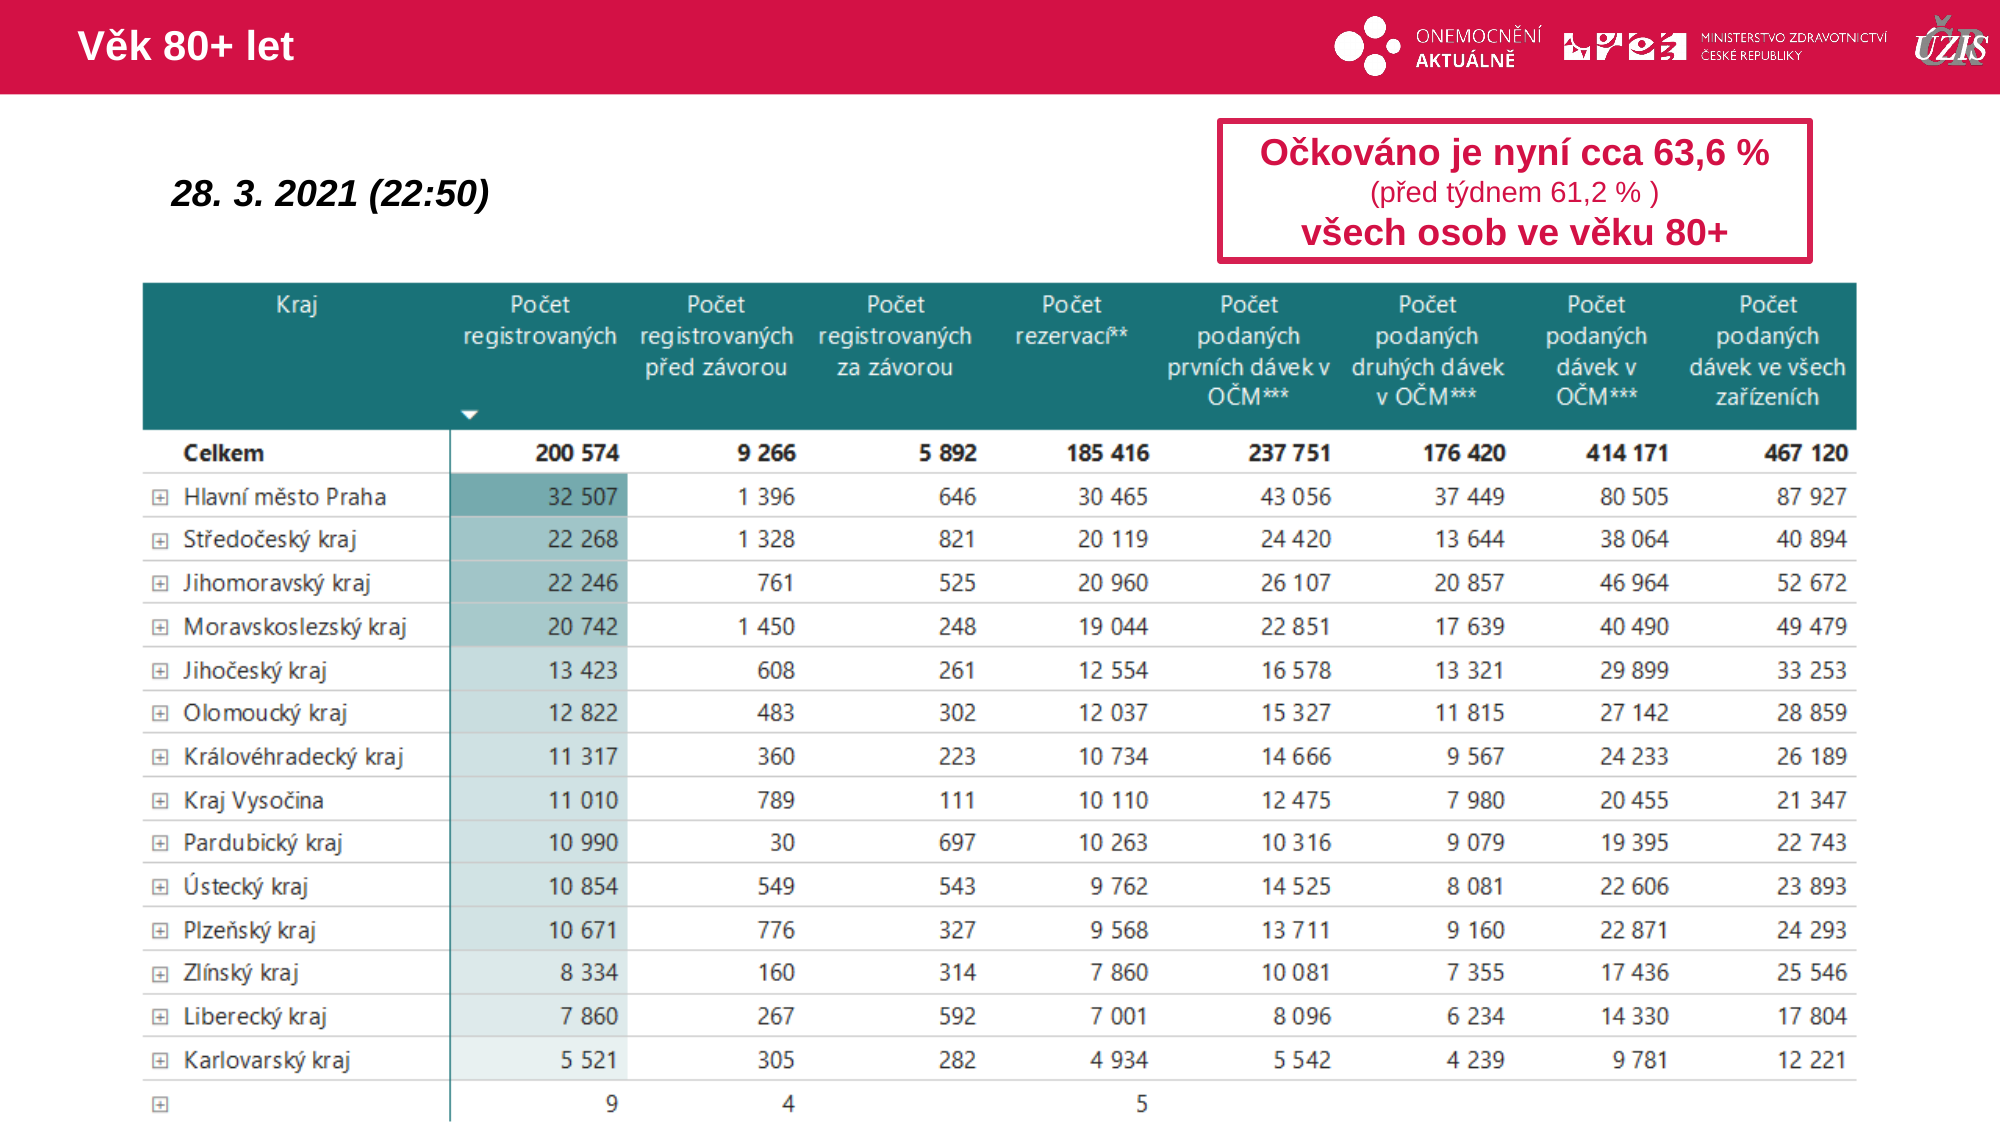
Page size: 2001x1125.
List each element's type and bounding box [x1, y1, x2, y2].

picture [1563, 31, 1888, 60]
picture [1915, 15, 1989, 66]
title [62, 0, 948, 95]
text_box [156, 161, 717, 221]
picture [1334, 16, 1542, 76]
text_box [1220, 120, 1810, 261]
picture [140, 280, 1860, 1125]
